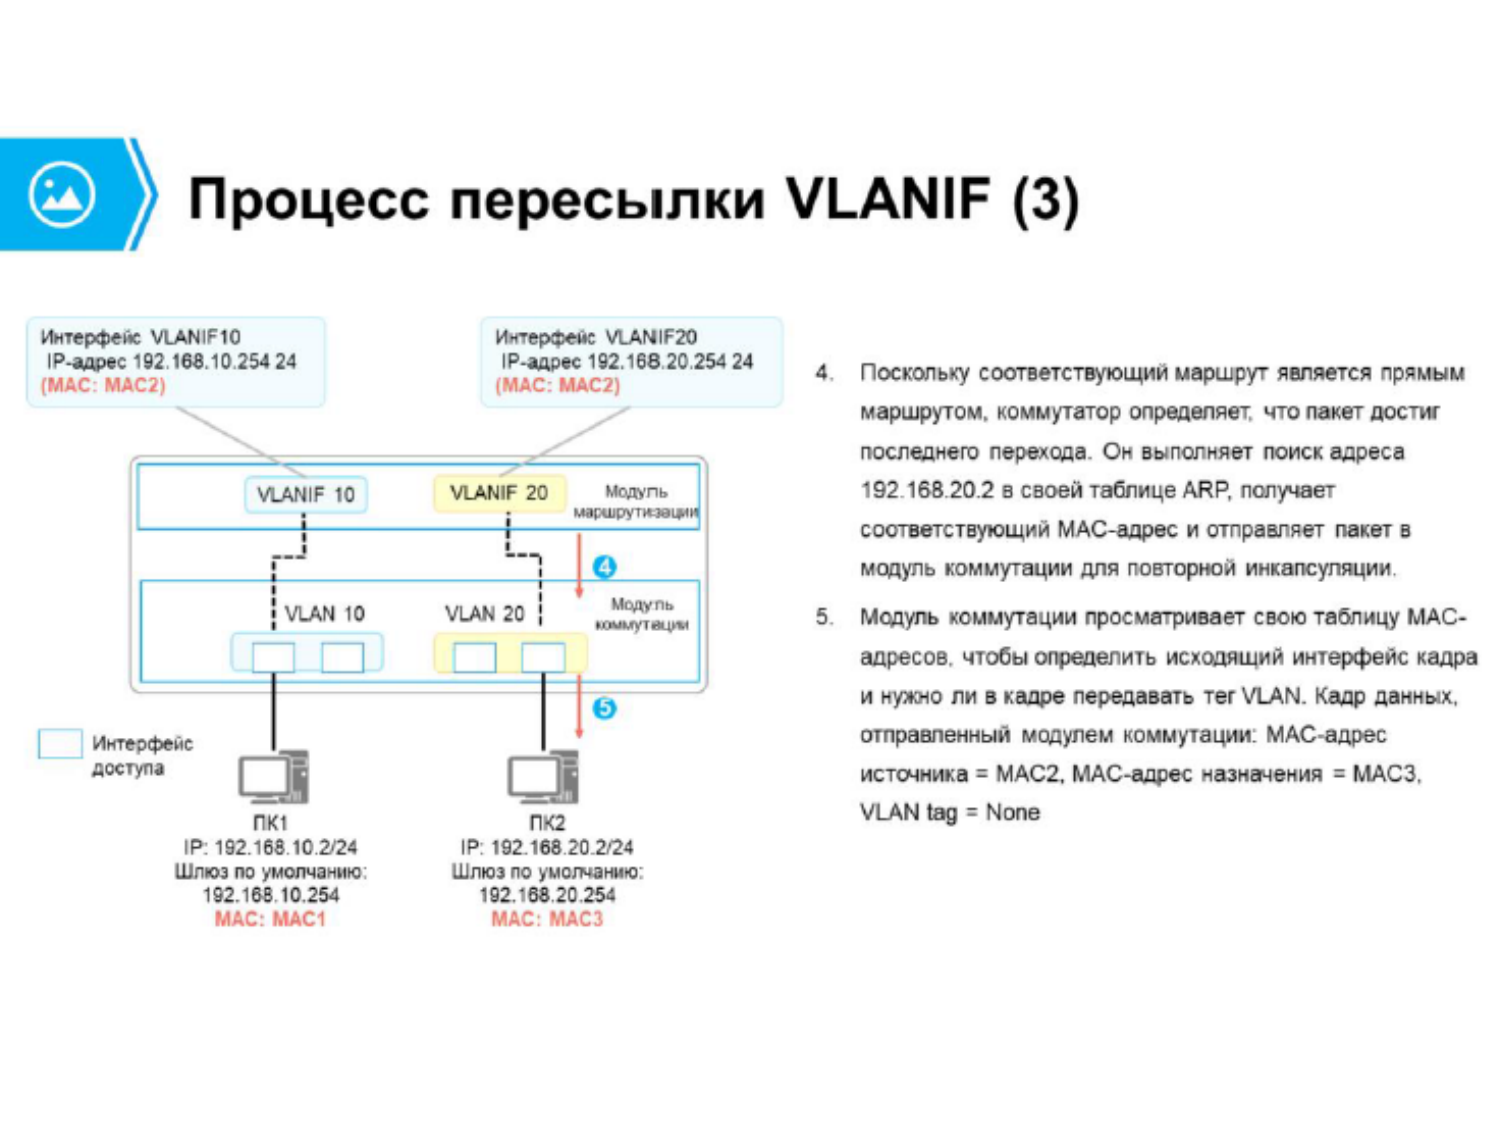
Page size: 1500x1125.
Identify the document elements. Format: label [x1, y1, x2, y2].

list [0, 125, 1500, 941]
